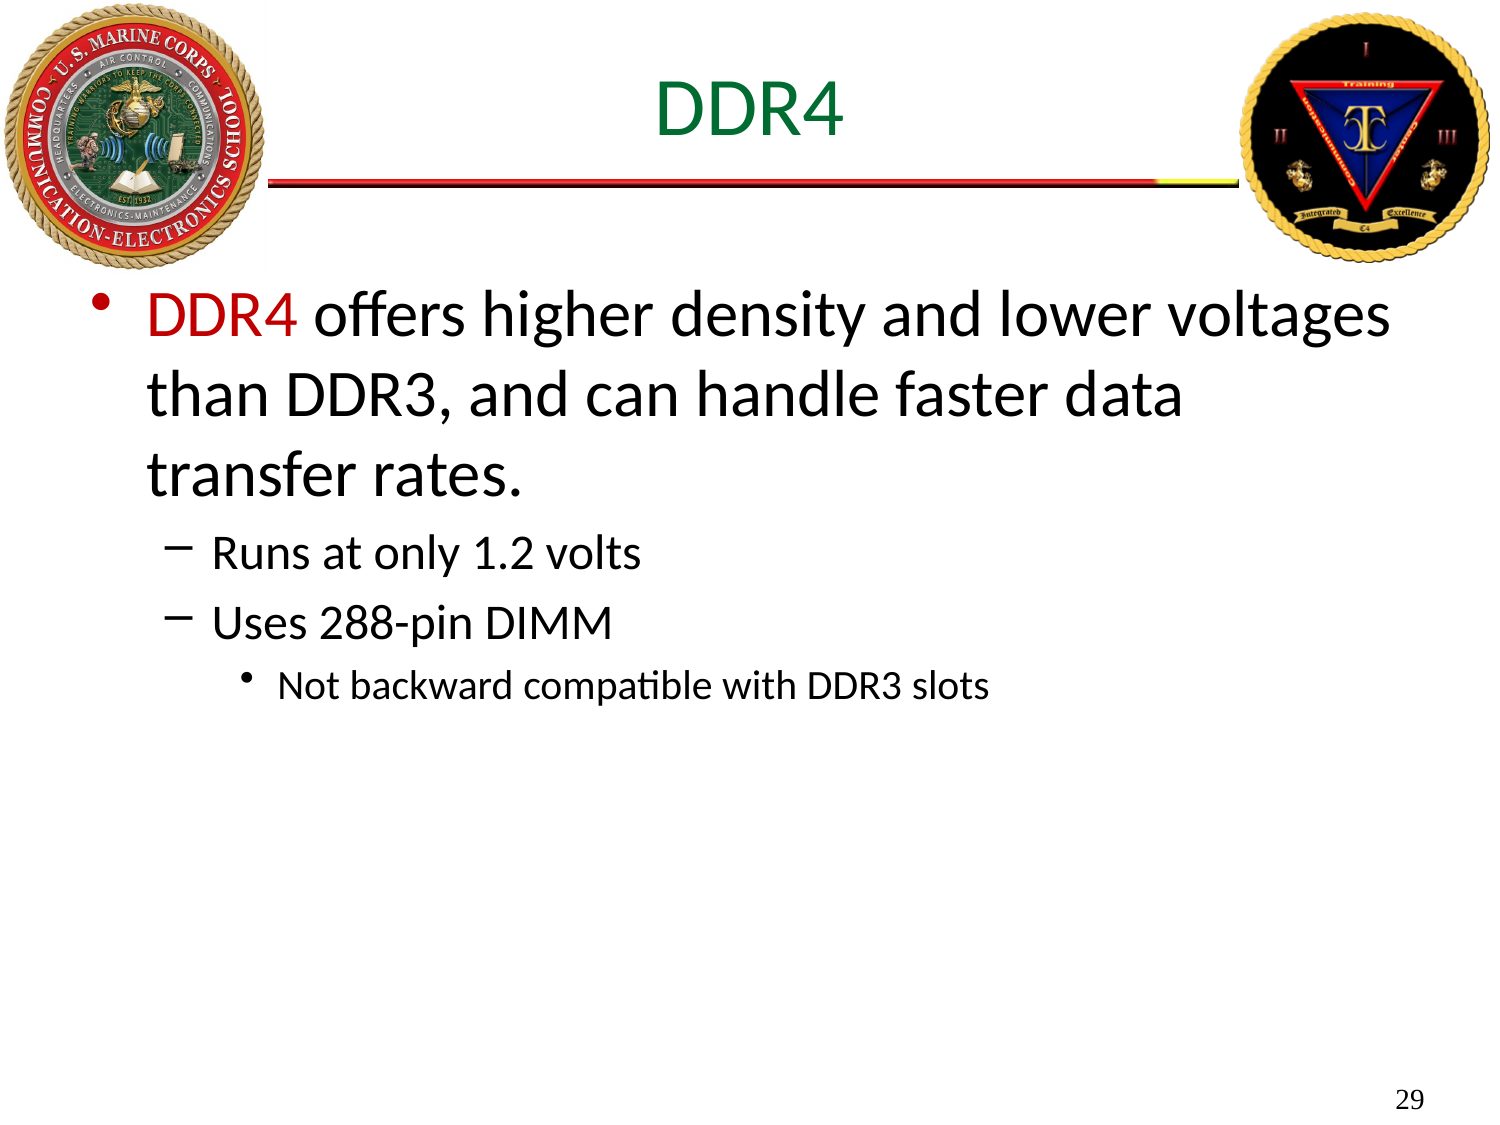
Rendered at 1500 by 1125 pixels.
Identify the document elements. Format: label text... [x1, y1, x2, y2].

title DDR4 [75, 45, 1425, 233]
picture [1239, 12, 1490, 263]
picture [0, 0, 268, 274]
list DDR4 offers higher density and lower voltages than DDR3, and can handle faster data transfer rates. Runs at only 1.2 volts Uses 288-pin DIMM Not backward compatible with DDR3 slots [75, 262, 1425, 1005]
